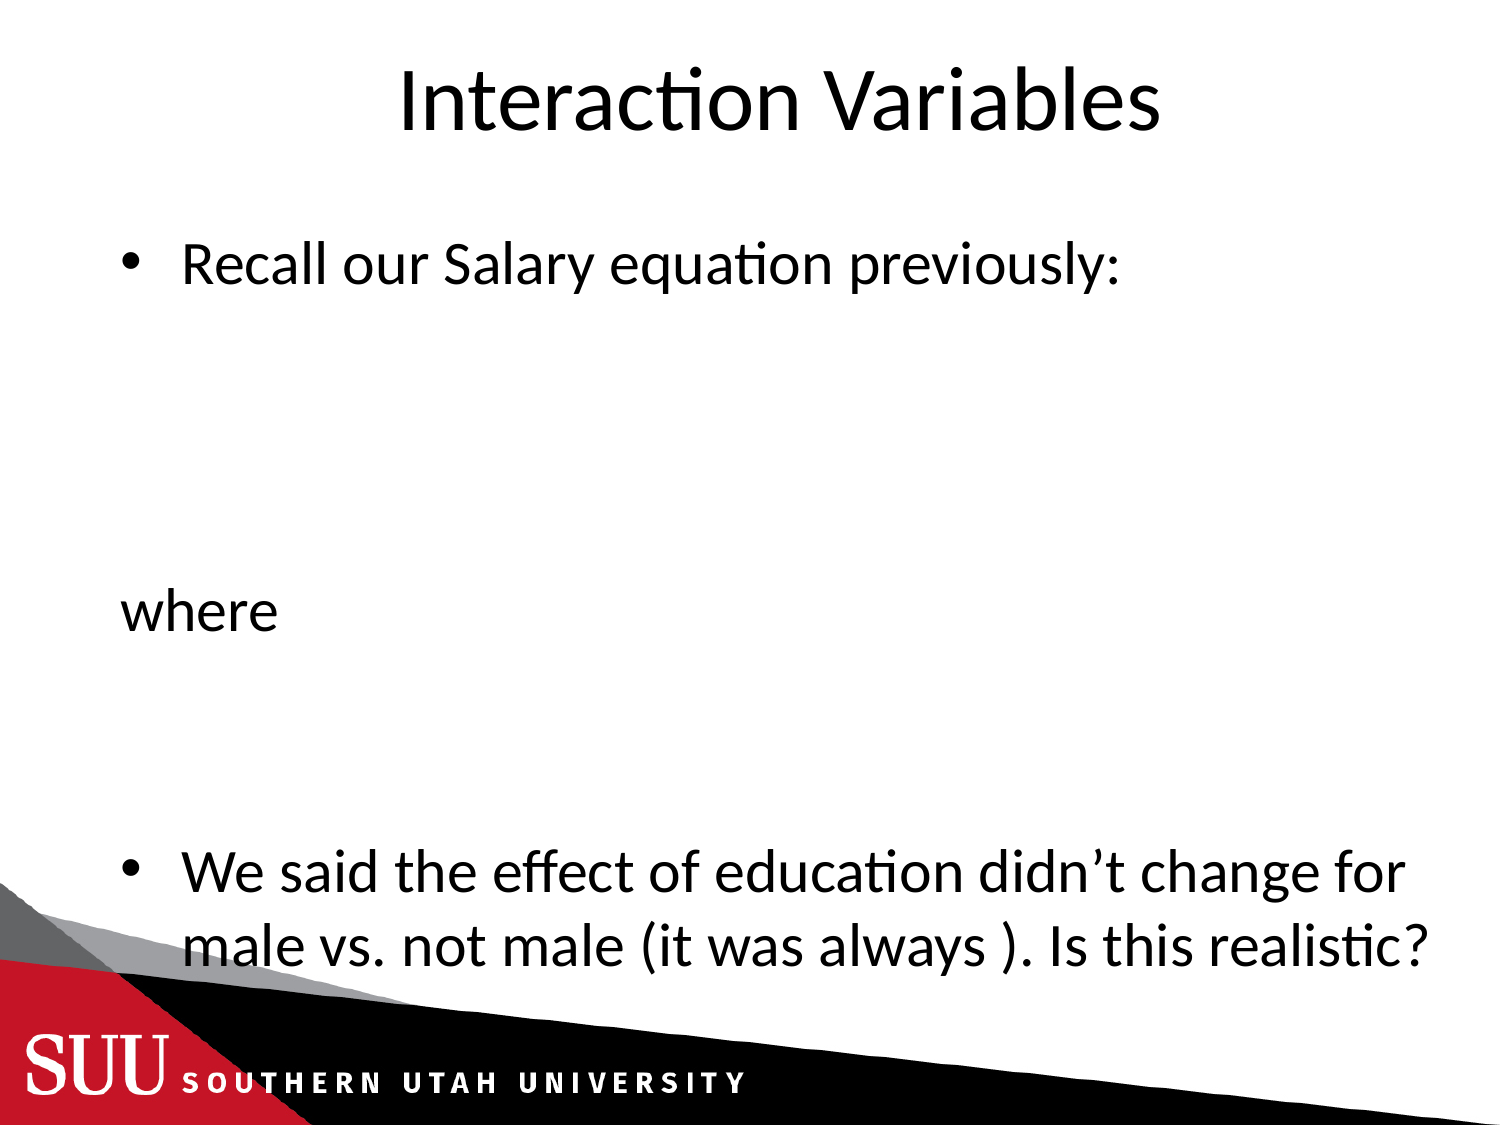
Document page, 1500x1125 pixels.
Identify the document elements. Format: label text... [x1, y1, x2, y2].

picture [0, 0, 1500, 1125]
title Interaction Variables [105, 0, 1456, 188]
